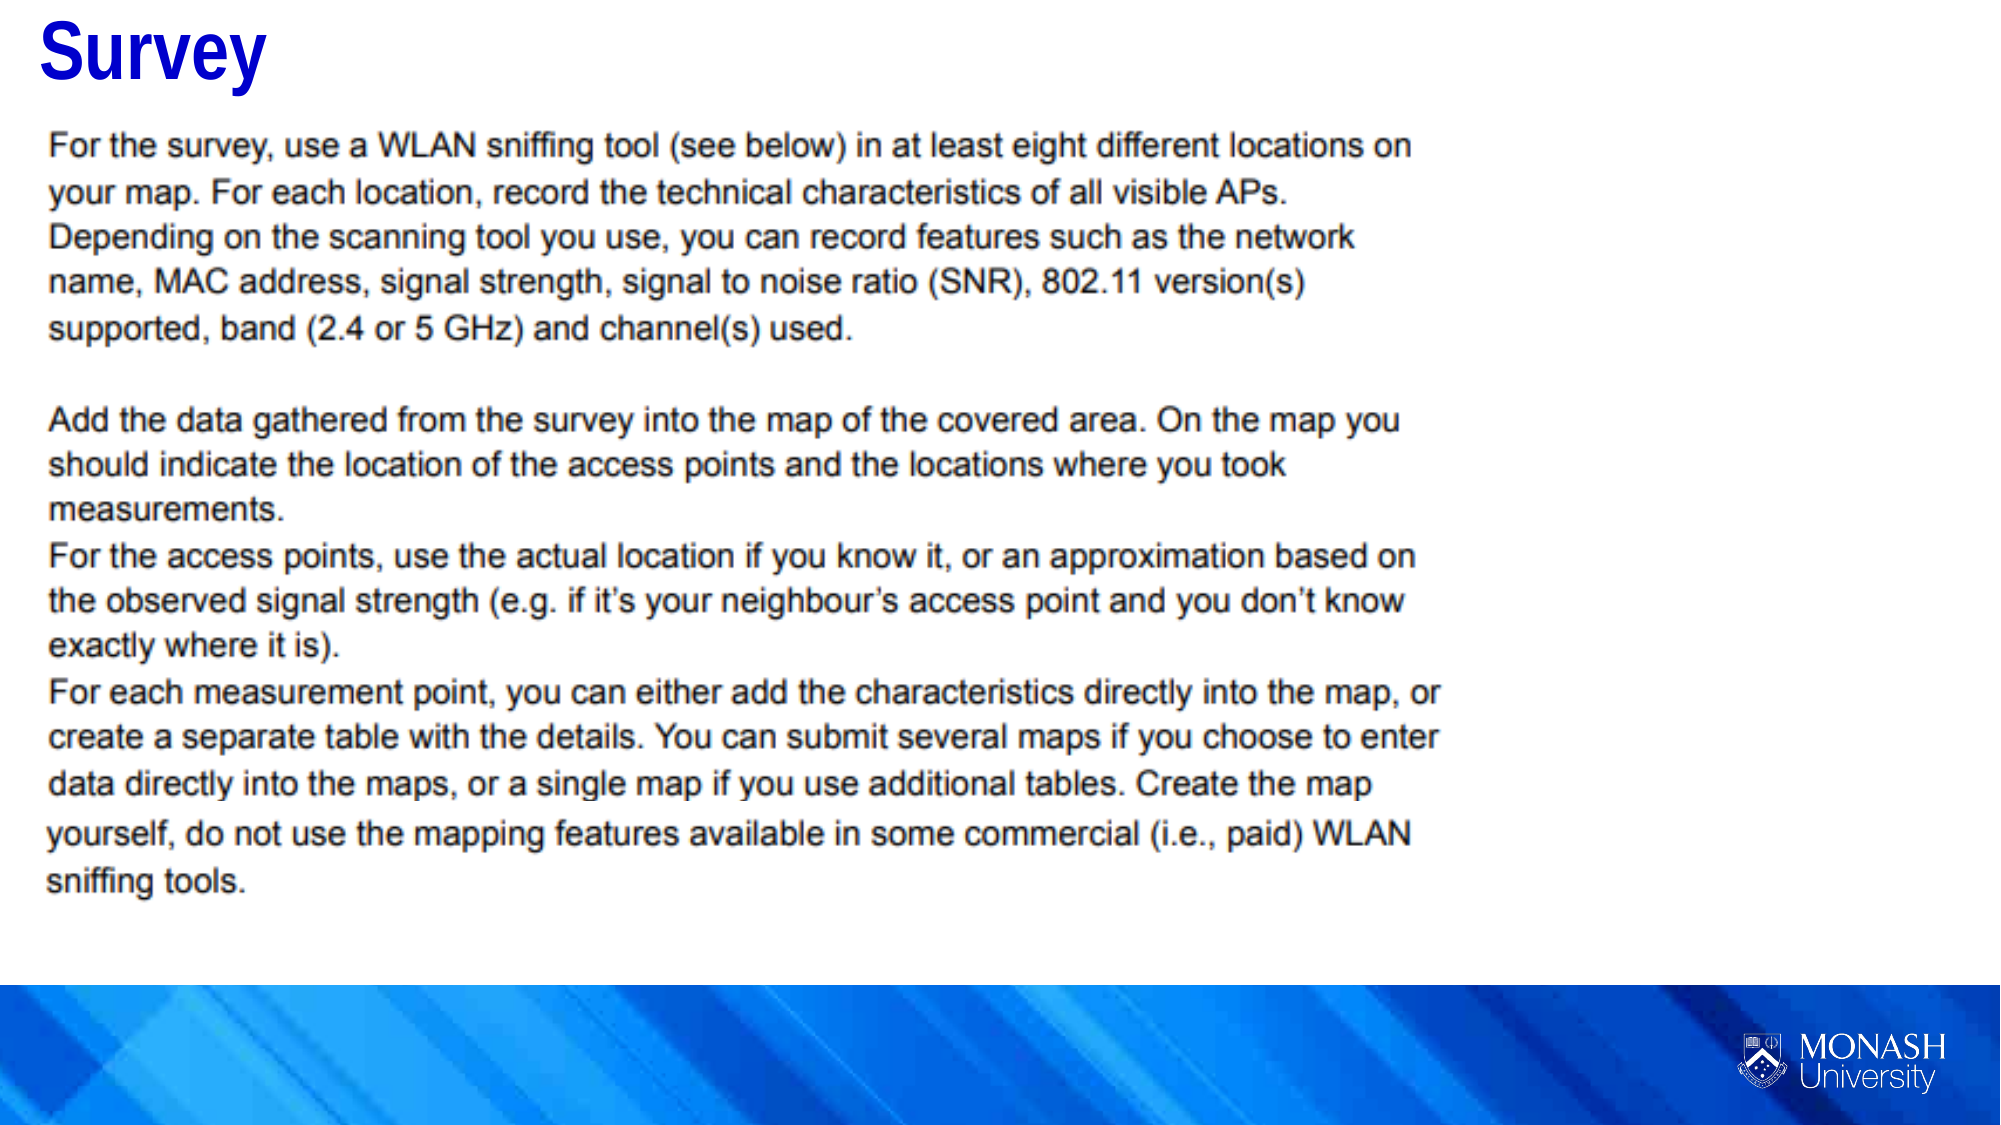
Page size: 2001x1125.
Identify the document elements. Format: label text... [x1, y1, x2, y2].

picture [24, 120, 1488, 924]
picture [0, 985, 2000, 1125]
list Survey [24, 0, 1413, 120]
